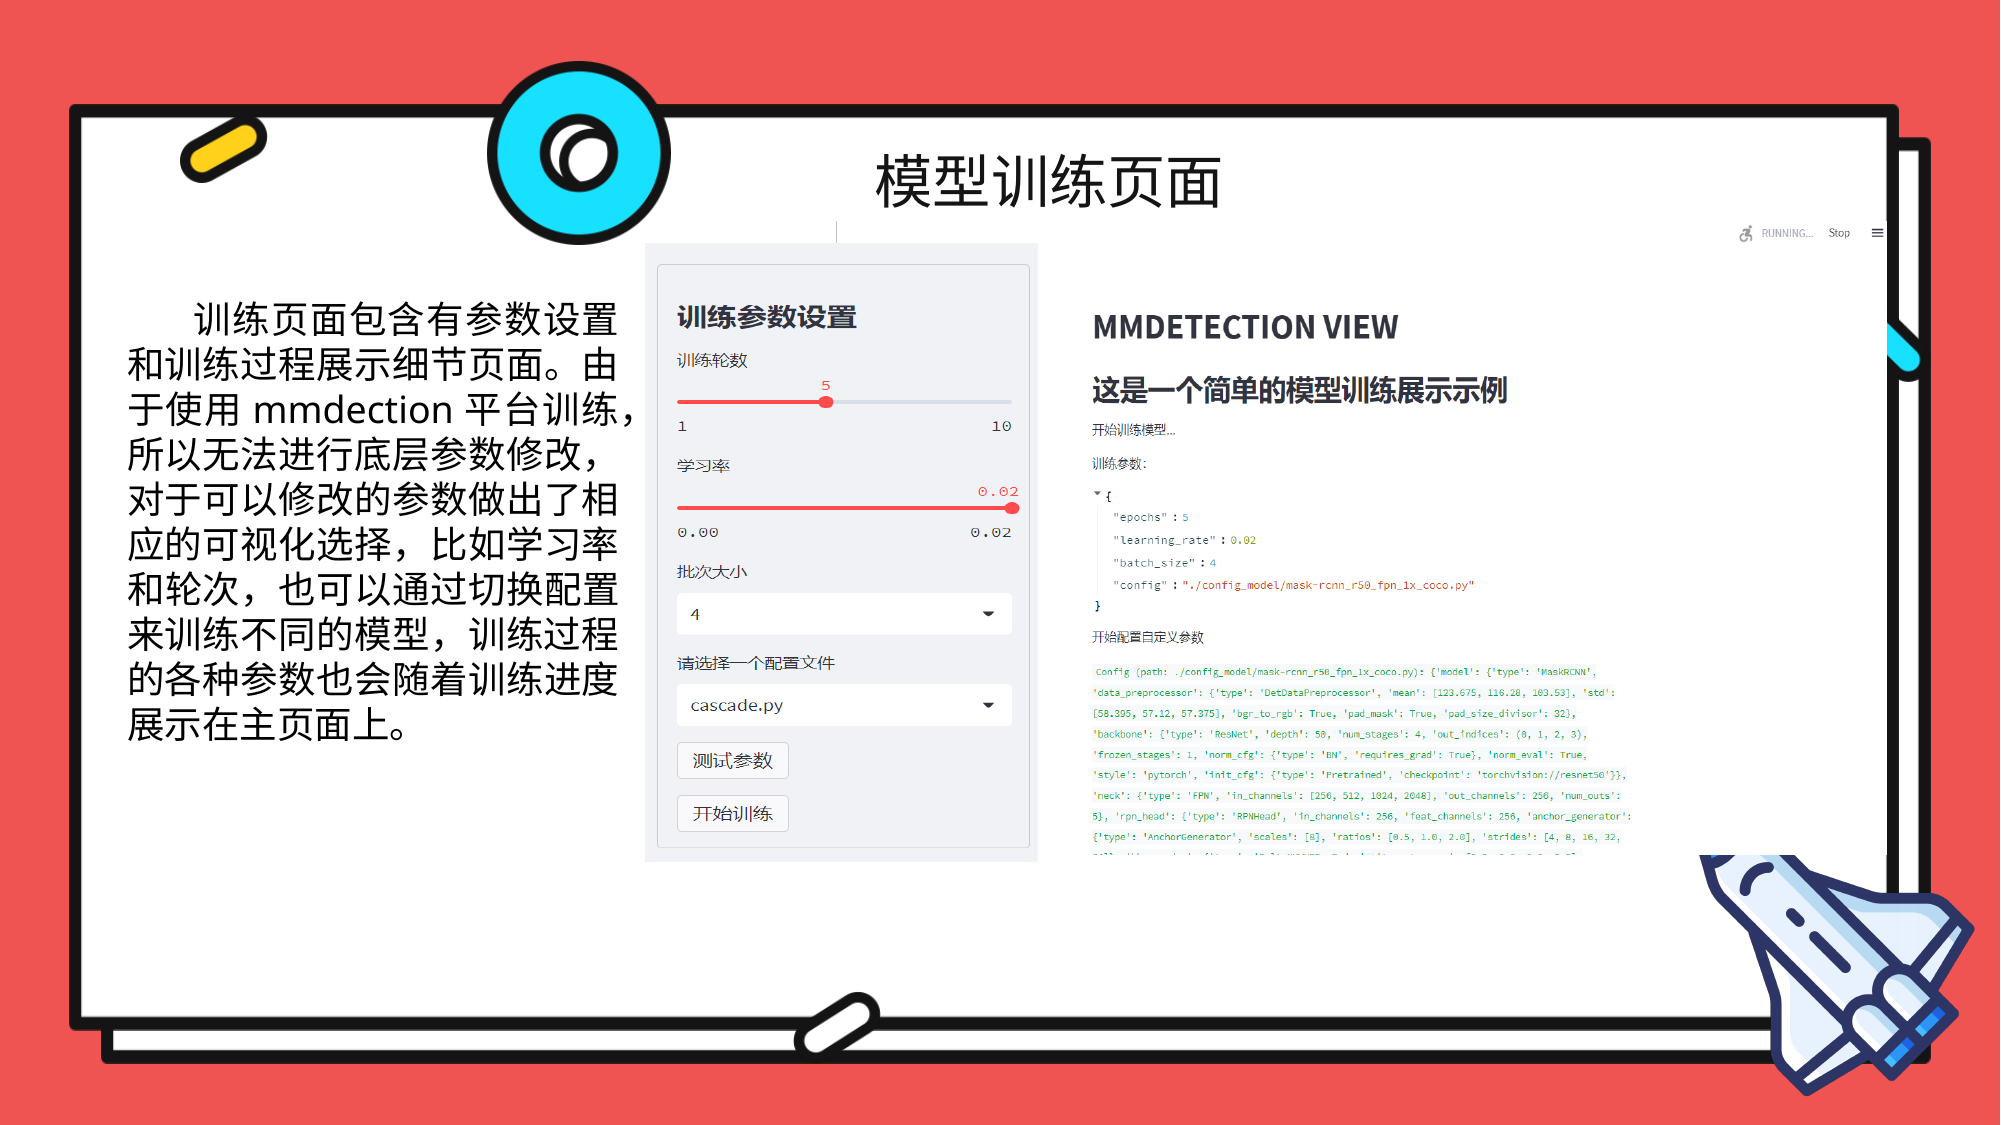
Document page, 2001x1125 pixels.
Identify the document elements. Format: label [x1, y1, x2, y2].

text_box [671, 104, 1931, 303]
picture [793, 991, 881, 1064]
text_box [69, 104, 1611, 1064]
text_box [1887, 382, 1931, 790]
picture [180, 114, 268, 183]
picture [487, 61, 2000, 1125]
